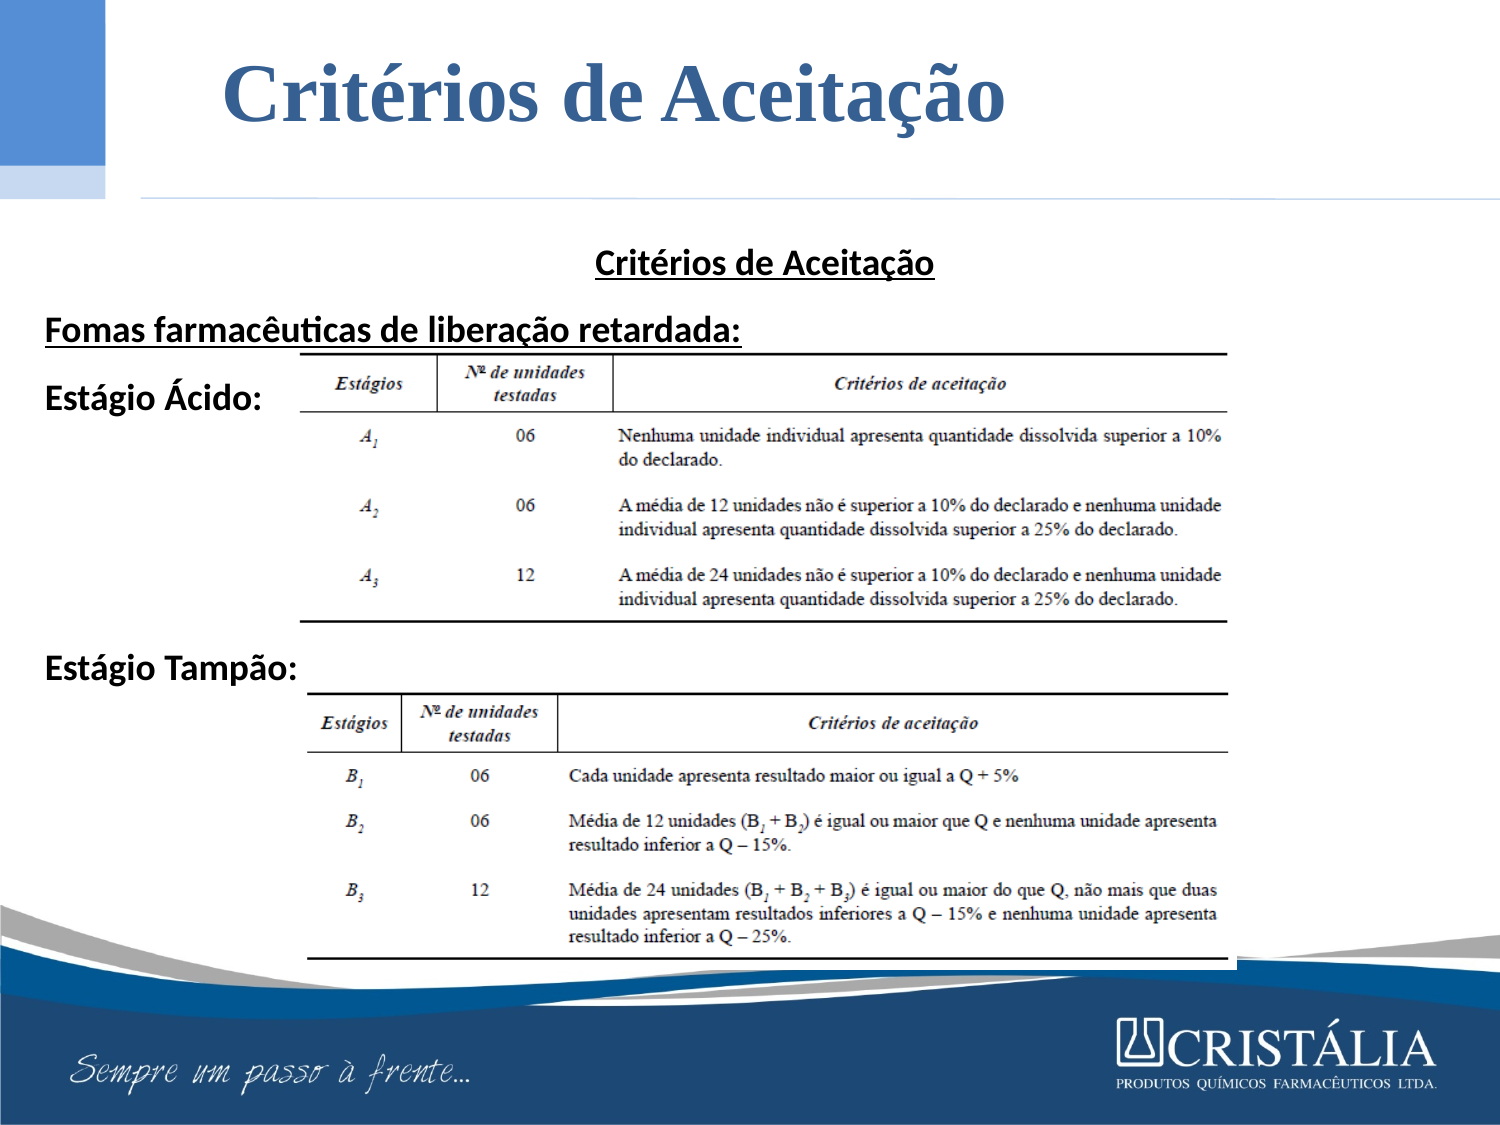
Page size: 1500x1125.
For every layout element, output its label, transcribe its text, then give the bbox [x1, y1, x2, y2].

text_box Critérios de Aceitação Fomas farmacêuticas de liberação retardada: Estágio Ácido: Estágio Tampão: [29, 208, 1500, 763]
picture [0, 689, 1500, 1125]
text_box Critérios de Aceitação [206, 31, 1446, 146]
picture [295, 348, 1235, 629]
